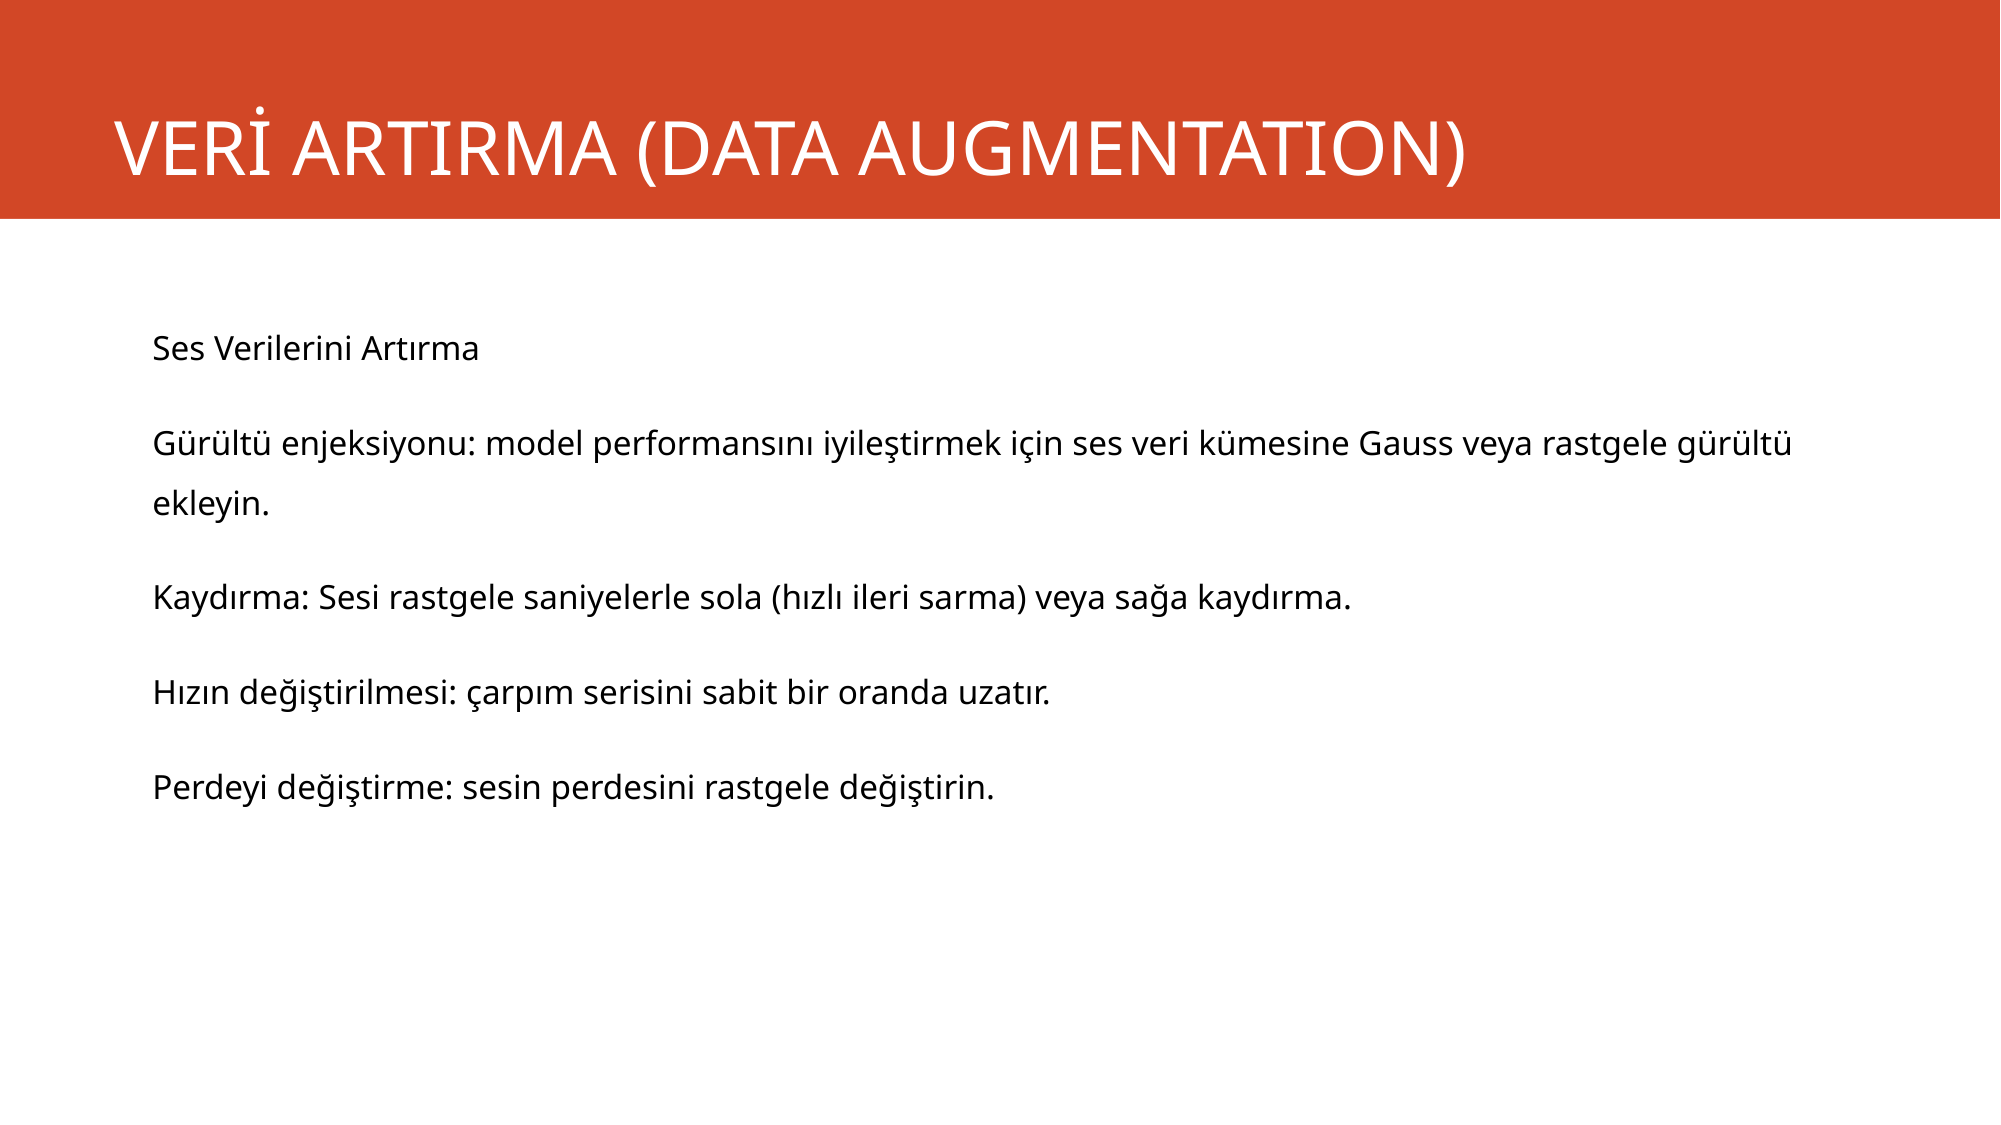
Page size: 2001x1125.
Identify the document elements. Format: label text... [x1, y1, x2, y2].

list Ses Verilerini Artırma Gürültü enjeksiyonu: model performansını iyileştirmek için ses veri kümesine Gauss veya rastgele gürültü ekleyin. Kaydırma: Sesi rastgele saniyelerle sola (hızlı ileri sarma) veya sağa kaydırma. Hızın değiştirilmesi: çarpım serisini sabit bir oranda uzatır. Perdeyi değiştirme: sesin perdesini rastgele değiştirin. [137, 299, 1863, 1014]
title VERİ ARTIRMA (DATA AUGMENTATION) [99, 0, 1863, 199]
